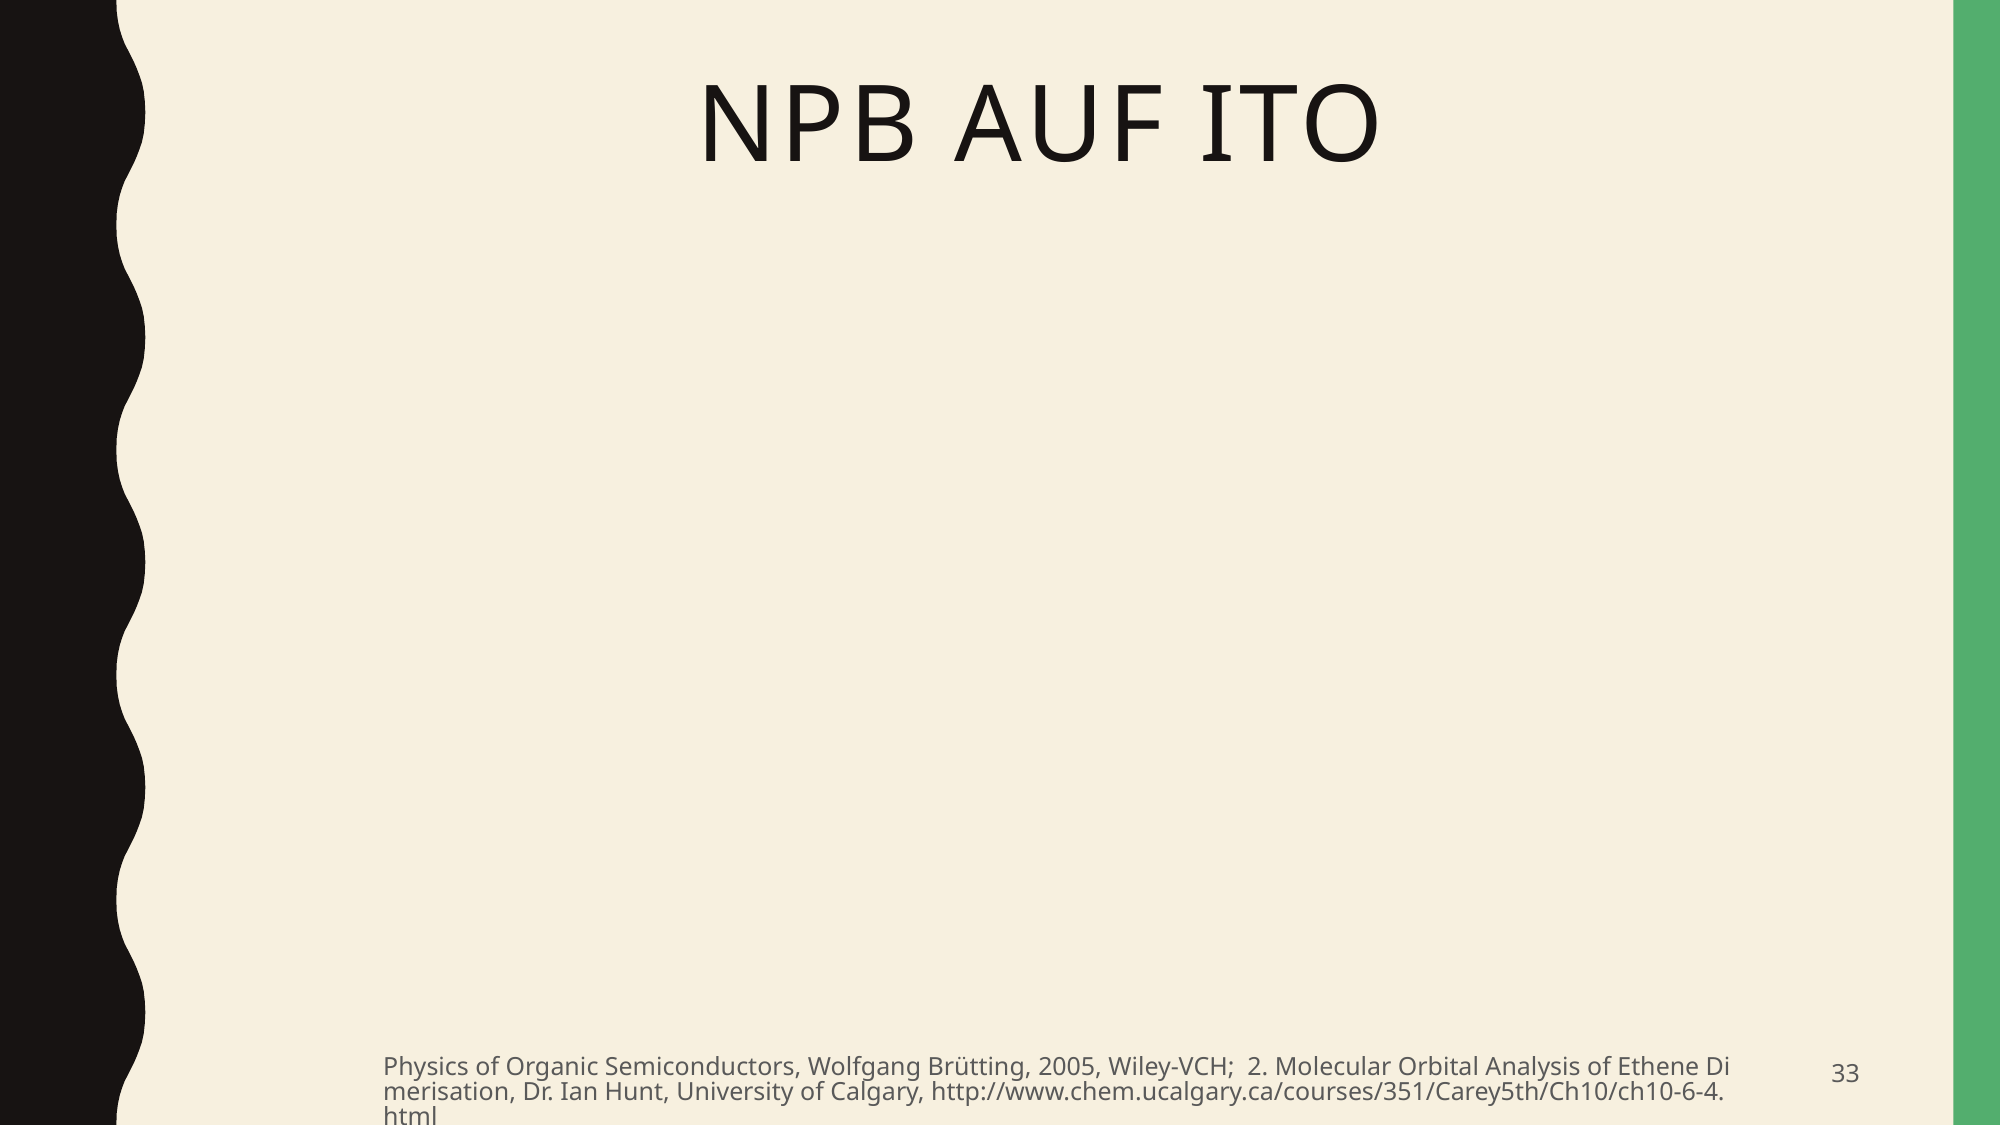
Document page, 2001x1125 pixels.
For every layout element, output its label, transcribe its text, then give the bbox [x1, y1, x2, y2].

footer Physics of Organic Semiconductors, Wolfgang Brütting, 2005, Wiley-VCH; 2. Molecular Orbital Analysis of Ethene Dimerisation, Dr. Ian Hunt, University of Calgary, http://www.chem.ucalgary.ca/courses/351/Carey5th/Ch10/ch10-6-4.html [368, 1031, 1755, 1103]
title NPB auf ITO [205, 62, 1875, 308]
slide_number 33 [1771, 1045, 1875, 1103]
